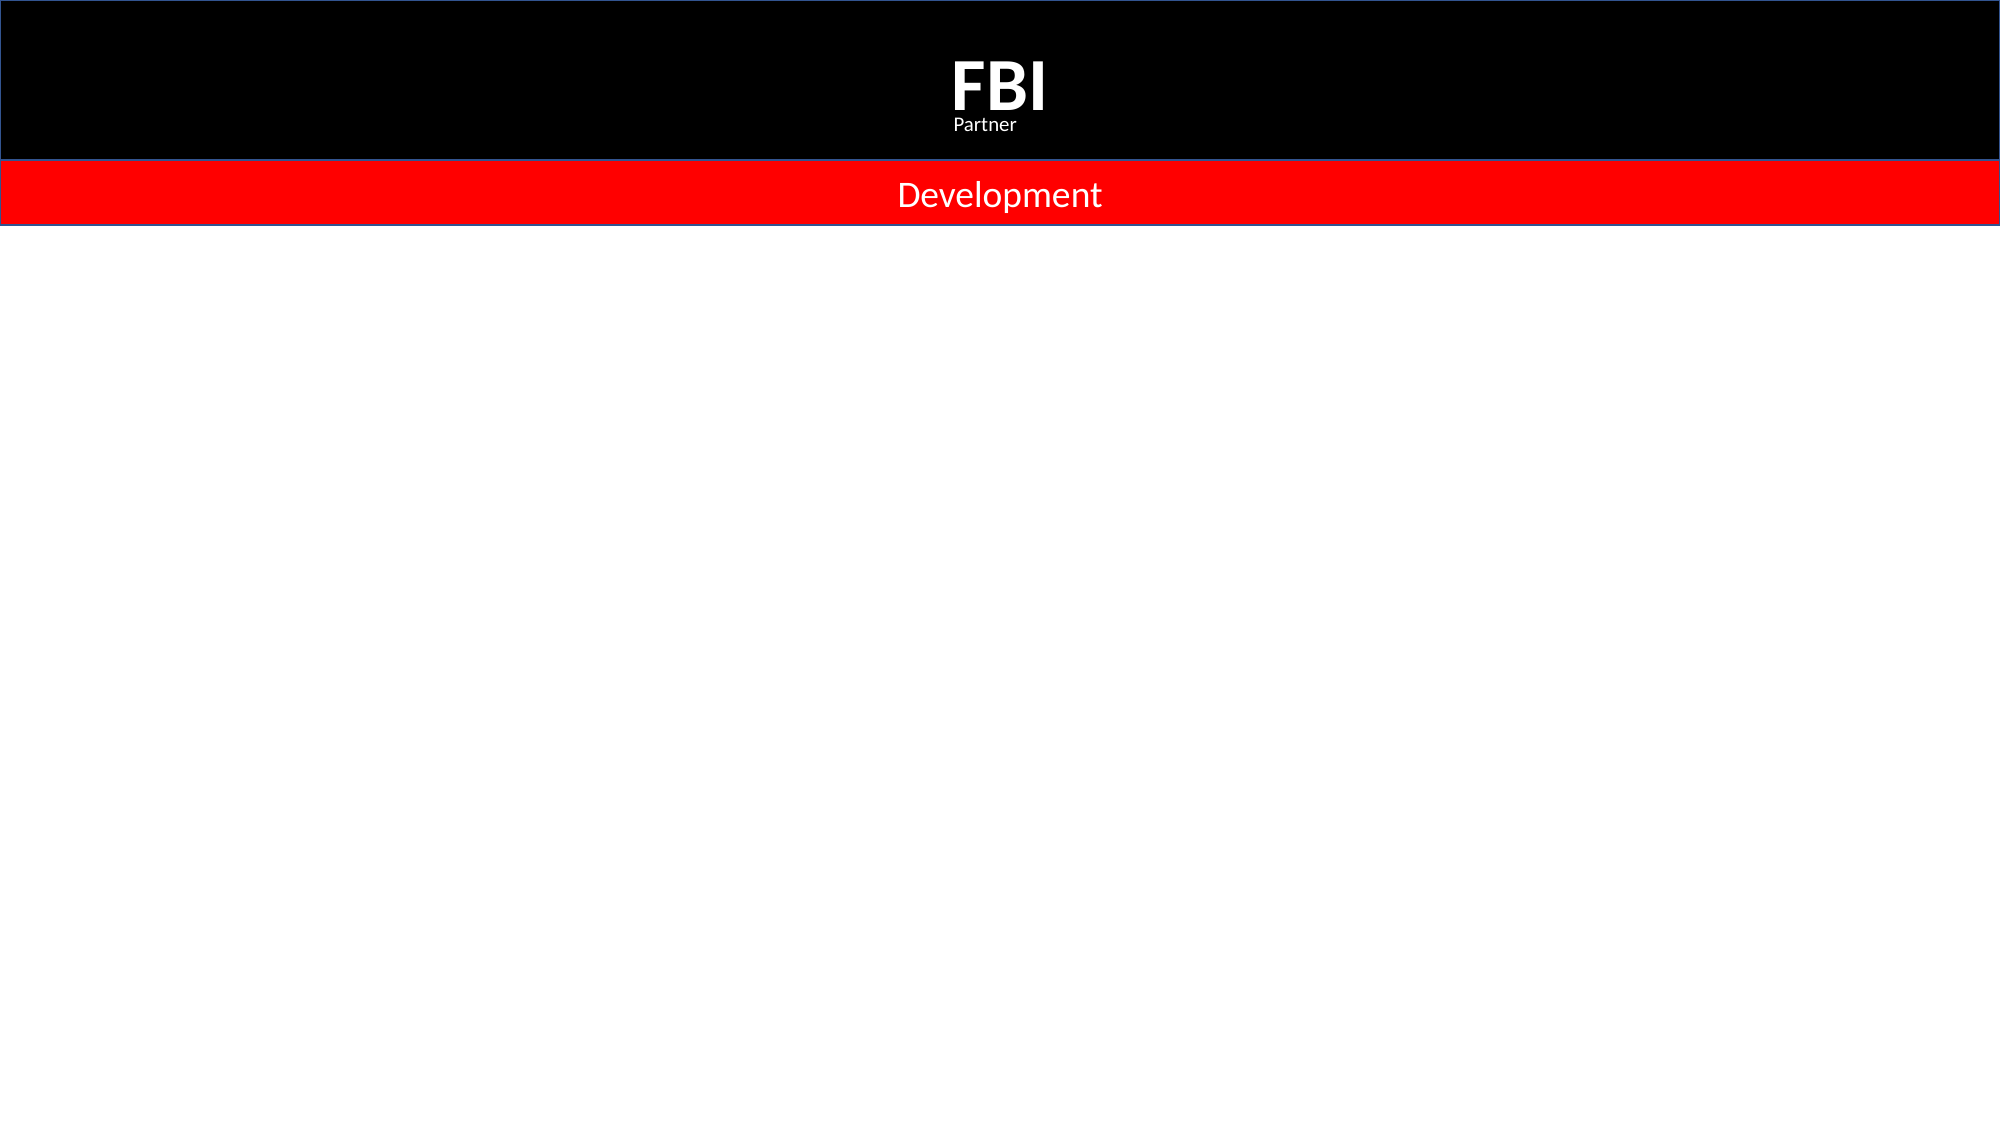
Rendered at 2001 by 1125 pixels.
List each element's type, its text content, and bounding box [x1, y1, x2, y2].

text_box Partner [939, 103, 1032, 144]
text_box Development [0, 159, 2000, 226]
text_box FBI [0, 0, 2000, 159]
